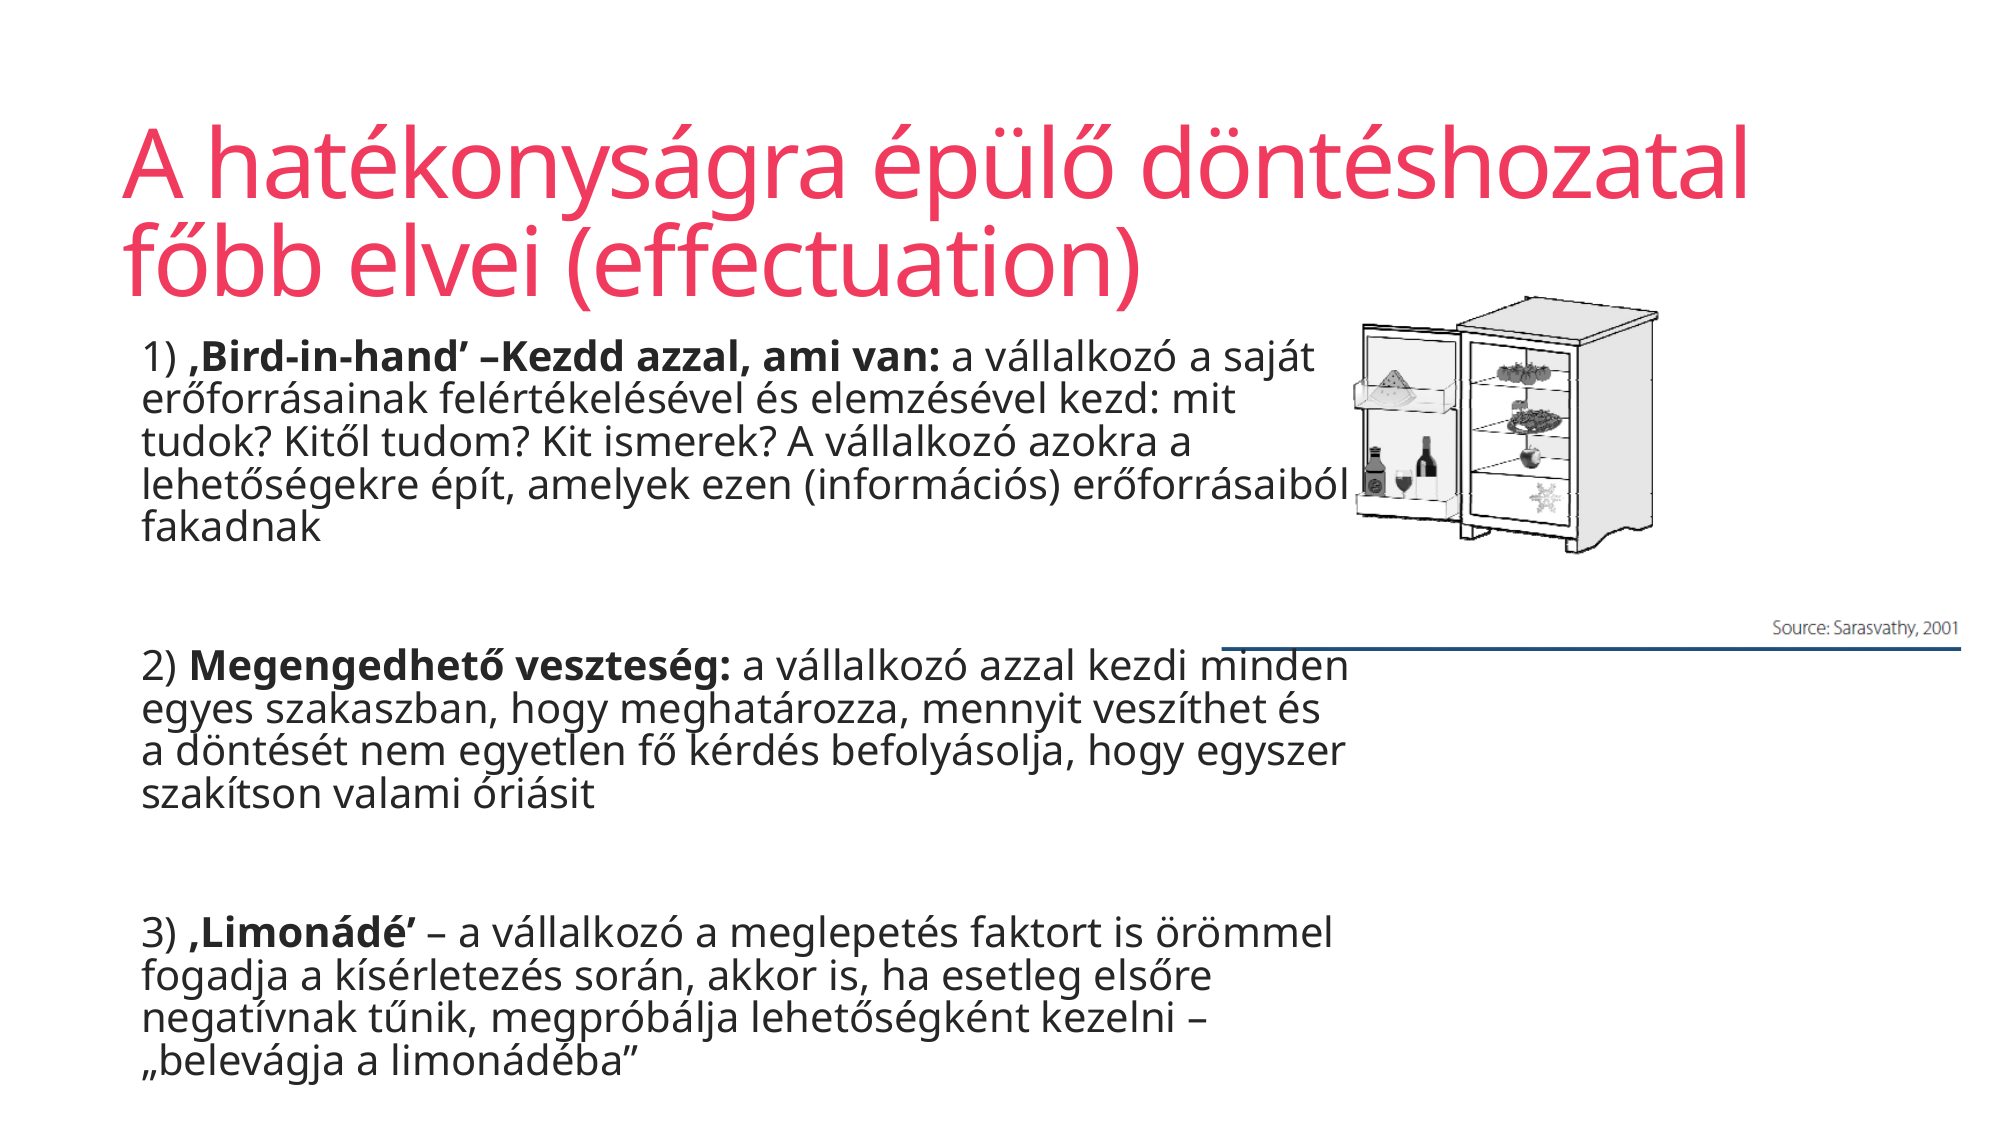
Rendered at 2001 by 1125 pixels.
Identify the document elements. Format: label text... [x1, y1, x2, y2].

title A hatékonyságra épülő döntéshozatal főbb elvei (effectuation) [107, 81, 1875, 354]
picture [1221, 144, 1962, 651]
list 1) ‚Bird-in-hand’ –Kezdd azzal, ami van: a vállalkozó a saját erőforrásainak felértékelésével és elemzésével kezd: mit tudok? Kitől tudom? Kit ismerek? A vállalkozó azokra a lehetőségekre épít, amelyek ezen (információs) erőforrásaiból fakadnak 2) Megengedhető veszteség: a vállalkozó azzal kezdi minden egyes szakaszban, hogy meghatározza, mennyit veszíthet és a döntését nem egyetlen fő kérdés befolyásolja, hogy egyszer szakítson valami óriásit 3) ‚Limonádé’ – a vállalkozó a meglepetés faktort is örömmel fogadja a kísérletezés során, akkor is, ha esetleg elsőre negatívnak tűnik, megpróbálja lehetőségként kezelni – „belevágja a limonádéba” [111, 329, 1370, 1108]
